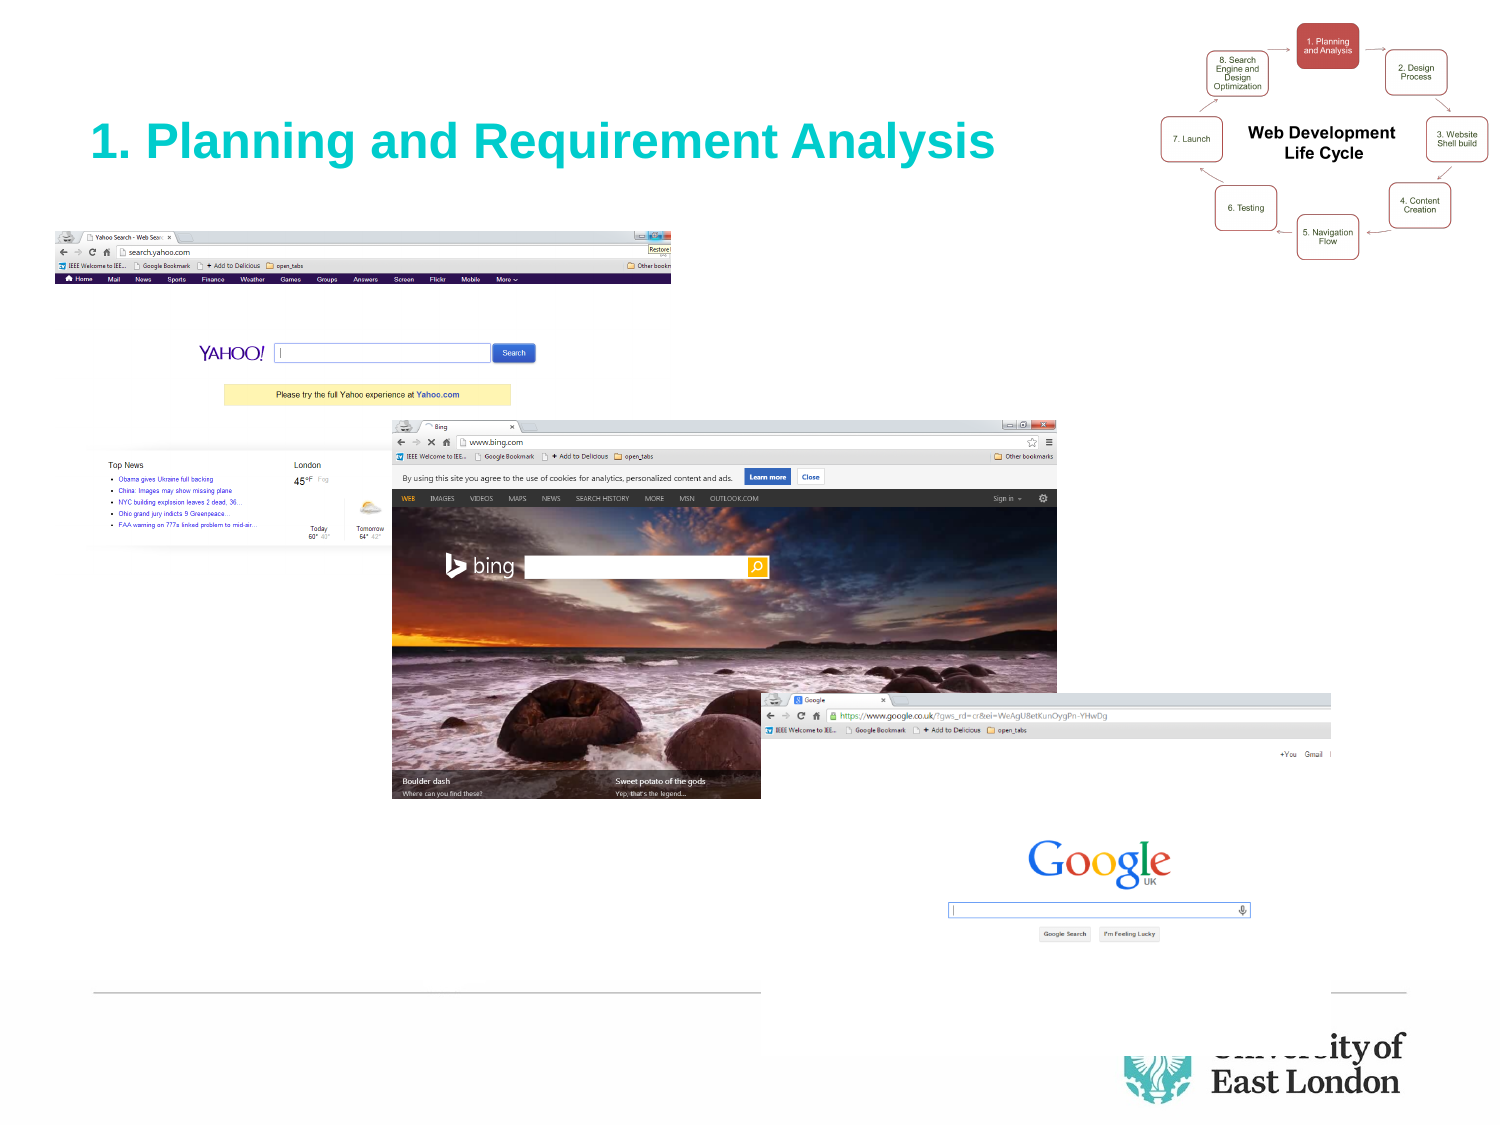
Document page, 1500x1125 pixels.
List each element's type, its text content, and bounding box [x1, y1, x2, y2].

picture [1147, 23, 1500, 260]
picture [0, 231, 1500, 1125]
title 1. Planning and Requirement Analysis [75, 45, 1142, 233]
